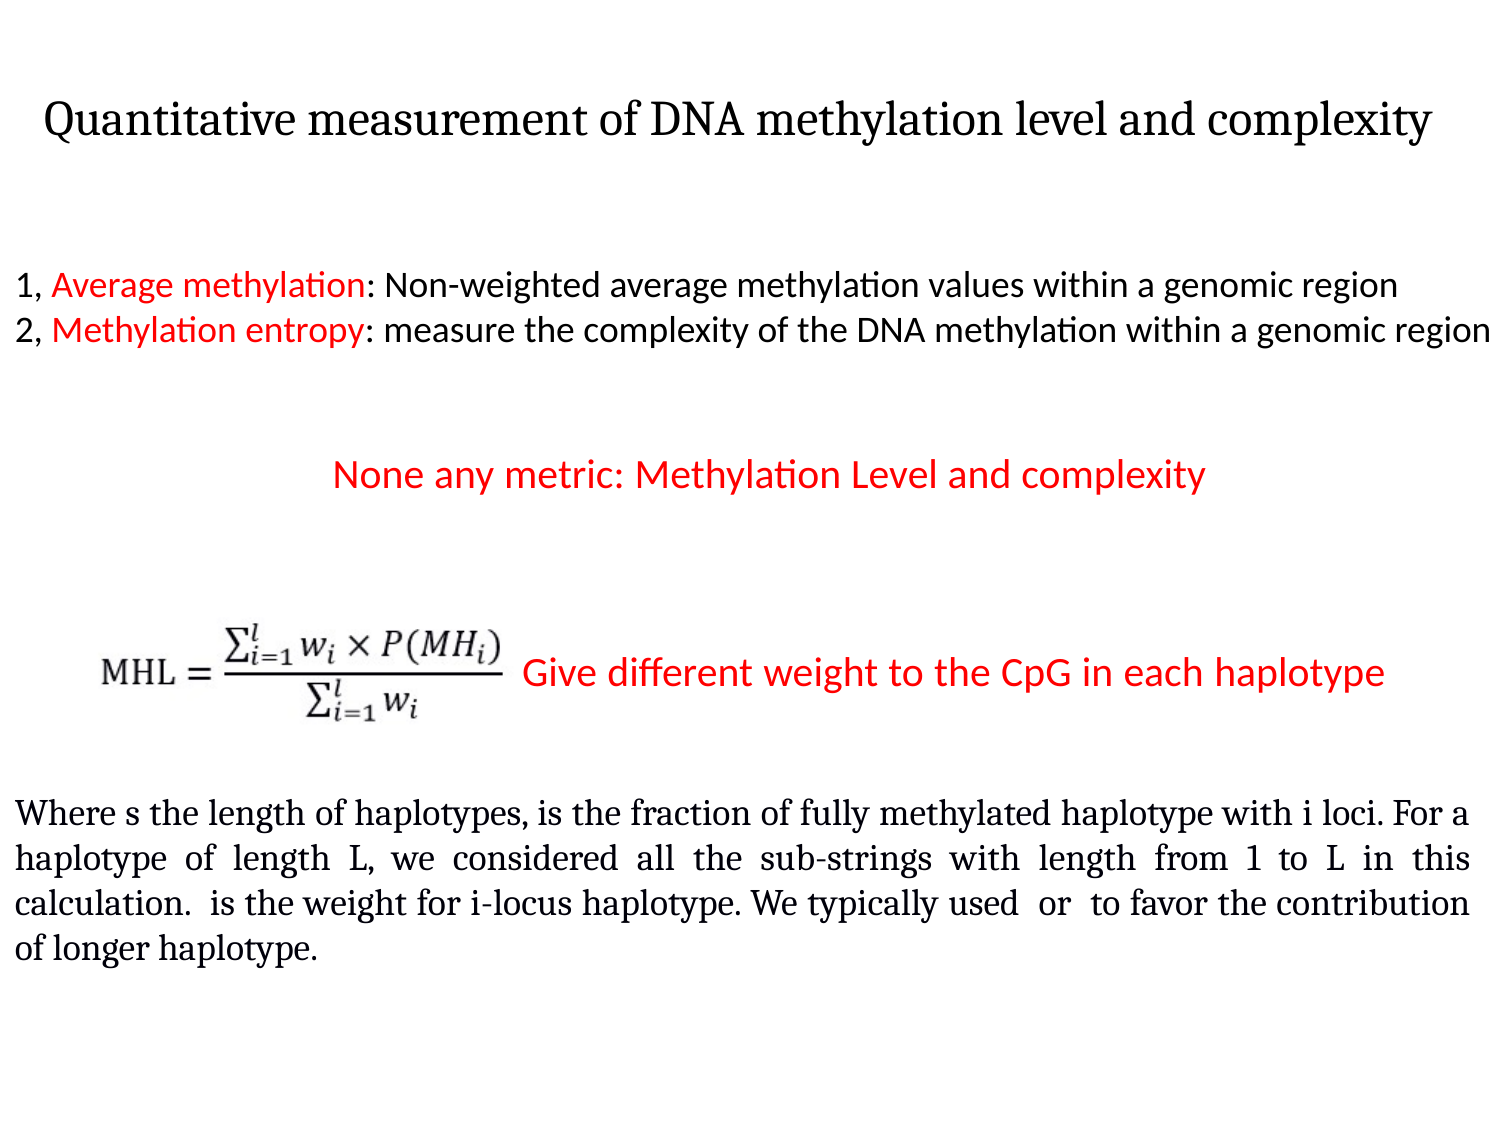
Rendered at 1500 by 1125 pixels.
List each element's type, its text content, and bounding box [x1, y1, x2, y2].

picture [75, 582, 617, 781]
text_box Give different weight to the CpG in each haplotype [617, 637, 1411, 703]
text_box 1, Average methylation: Non-weighted average methylation values within a genomic region 2, Methylation entropy: measure the complexity of the DNA methylation within a genomic region [0, 252, 1500, 358]
text_box Quantitative measurement of DNA methylation level and complexity [29, 77, 1500, 153]
text_box None any metric: Methylation Level and complexity [318, 439, 1222, 505]
